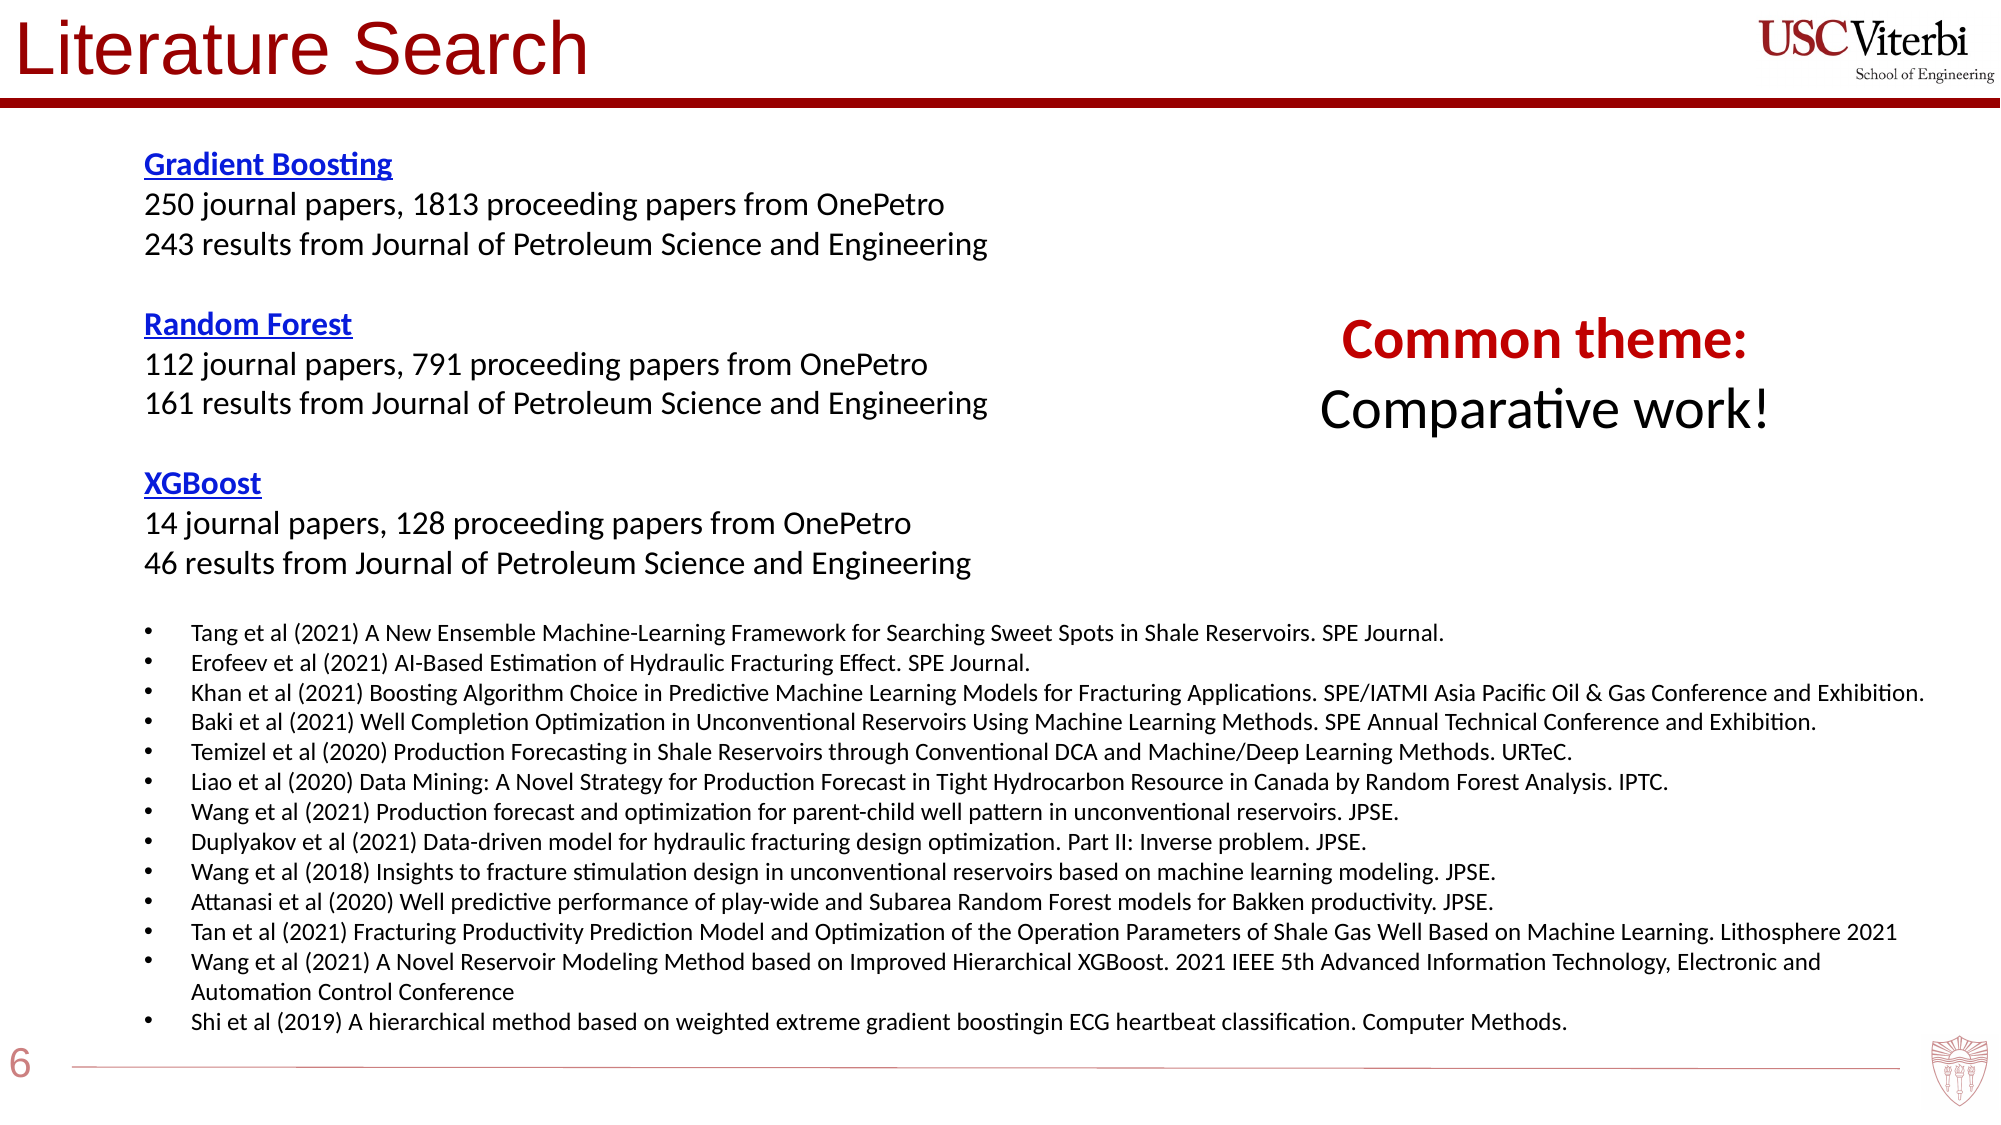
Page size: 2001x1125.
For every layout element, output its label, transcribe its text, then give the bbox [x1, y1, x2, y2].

text_box Literature Search [0, 0, 1668, 98]
text_box Gradient Boosting 250 journal papers, 1813 proceeding papers from OnePetro 243 results from Journal of Petroleum Science and Engineering Random Forest 112 journal papers, 791 proceeding papers from OnePetro 161 results from Journal of Petroleum Science and Engineering XGBoost 14 journal papers, 128 proceeding papers from OnePetro 46 results from Journal of Petroleum Science and Engineering Tang et al (2021) A New Ensemble Machine-Learning Framework for Searching Sweet Spots in Shale Reservoirs. SPE Journal. Erofeev et al (2021) AI-Based Estimation of Hydraulic Fracturing Effect. SPE Journal. Khan et al (2021) Boosting Algorithm Choice in Predictive Machine Learning Models for Fracturing Applications. SPE/IATMI Asia Pacific Oil & Gas Conference and Exhibition. Baki et al (2021) Well Completion Optimization in Unconventional Reservoirs Using Machine Learning Methods. SPE Annual Technical Conference and Exhibition. Temizel et al (2020) Production Forecasting in Shale Reservoirs through Conventional DCA and Machine/Deep Learning Methods. URTeC. Liao et al (2020) Data Mining: A Novel Strategy for Production Forecast in Tight Hydrocarbon Resource in Canada by Random Forest Analysis. IPTC. Wang et al (2021) Production forecast and optimization for parent-child well pattern in unconventional reservoirs. JPSE. Duplyakov et al (2021) Data-driven model for hydraulic fracturing design optimization. Part II: Inverse problem. JPSE. Wang et al (2018) Insights to fracture stimulation design in unconventional reservoirs based on machine learning modeling. JPSE. Attanasi et al (2020) Well predictive performance of play-wide and Subarea Random Forest models for Bakken productivity. JPSE. Tan et al (2021) Fracturing Productivity Prediction Model and Optimization of the Operation Parameters of Shale Gas Well Based on Machine Learning. Lithosphere 2021 Wang et al (2021) A Novel Reservoir Modeling Method based on Improved Hierarchical XGBoost. 2021 IEEE 5th Advanced Information Technology, Electronic and Automation Control Conference Shi et al (2019) A hierarchical method based on weighted extreme gradient boostingin ECG heartbeat classification. Computer Methods. [54, 134, 1957, 1043]
picture [1756, 11, 2000, 88]
text_box Common theme: Comparative work! [1155, 292, 1862, 448]
